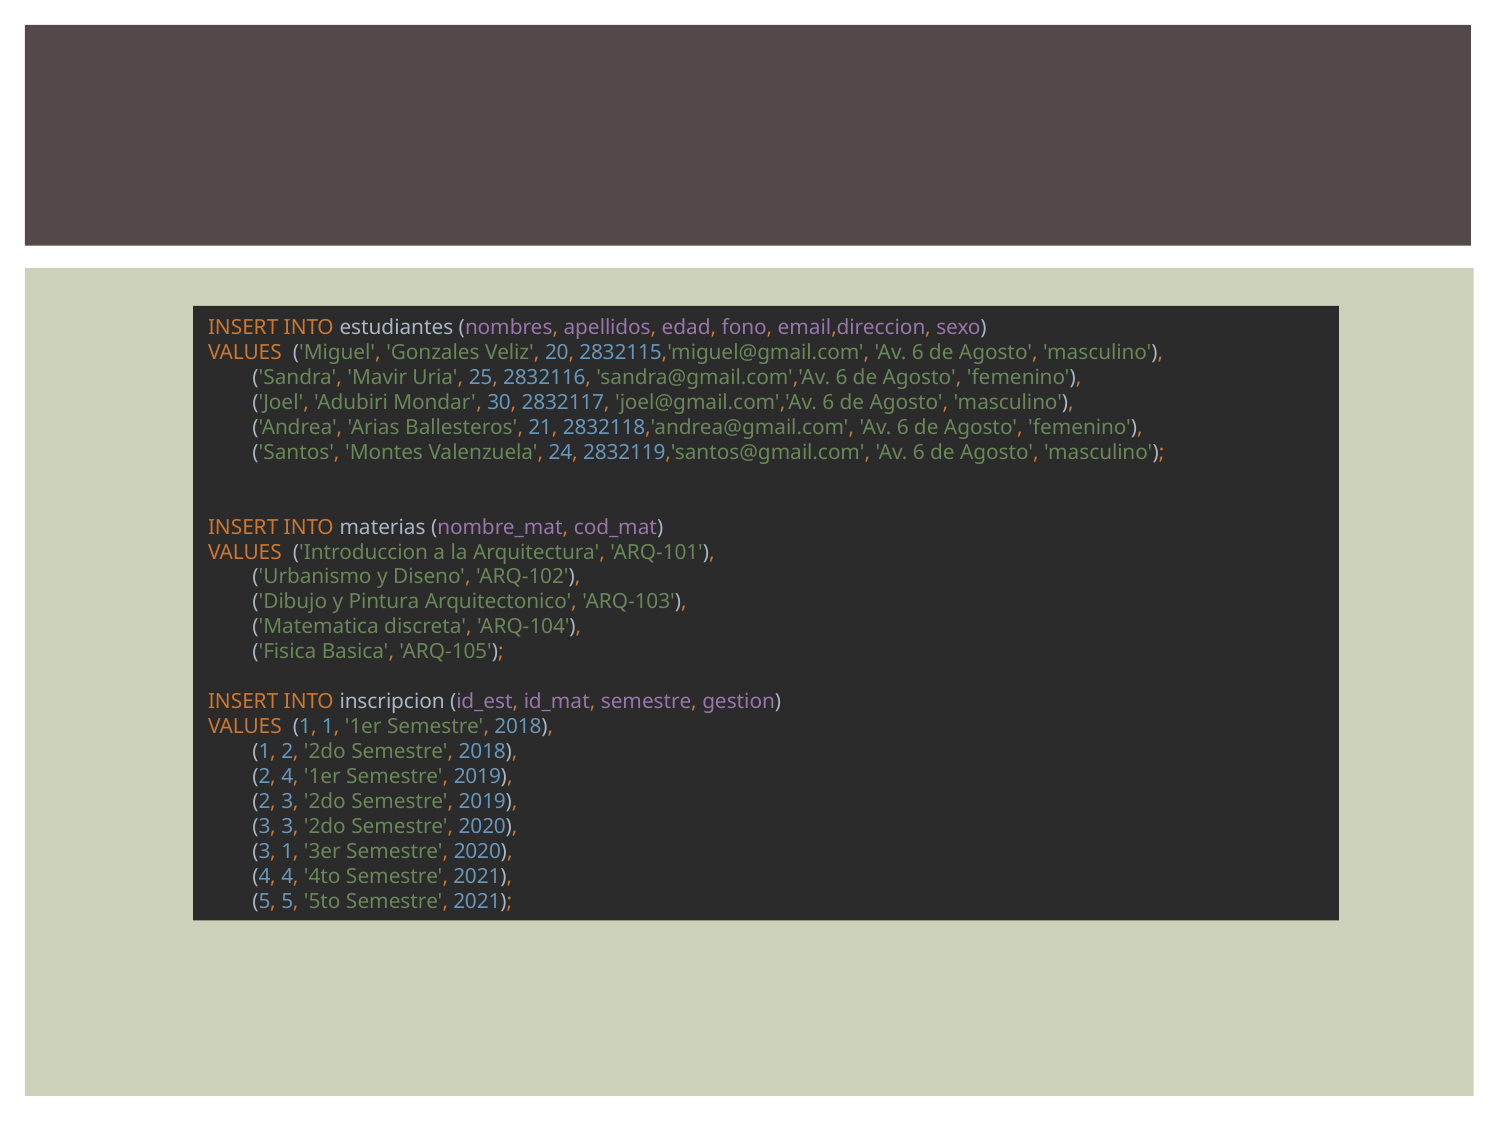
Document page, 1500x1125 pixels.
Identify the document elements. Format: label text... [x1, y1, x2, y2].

text_box INSERT INTO estudiantes (nombres, apellidos, edad, fono, email,direccion, sexo) VALUES ('Miguel', 'Gonzales Veliz', 20, 2832115,'miguel@gmail.com', 'Av. 6 de Agosto', 'masculino'), ('Sandra', 'Mavir Uria', 25, 2832116, 'sandra@gmail.com','Av. 6 de Agosto', 'femenino'), ('Joel', 'Adubiri Mondar', 30, 2832117, 'joel@gmail.com','Av. 6 de Agosto', 'masculino'), ('Andrea', 'Arias Ballesteros', 21, 2832118,'andrea@gmail.com', 'Av. 6 de Agosto', 'femenino'), ('Santos', 'Montes Valenzuela', 24, 2832119,'santos@gmail.com', 'Av. 6 de Agosto', 'masculino'); INSERT INTO materias (nombre_mat, cod_mat) VALUES ('Introduccion a la Arquitectura', 'ARQ-101'), ('Urbanismo y Diseno', 'ARQ-102'), ('Dibujo y Pintura Arquitectonico', 'ARQ-103'), ('Matematica discreta', 'ARQ-104'), ('Fisica Basica', 'ARQ-105'); INSERT INTO inscripcion (id_est, id_mat, semestre, gestion) VALUES (1, 1, '1er Semestre', 2018), (1, 2, '2do Semestre', 2018), (2, 4, '1er Semestre', 2019), (2, 3, '2do Semestre', 2019), (3, 3, '2do Semestre', 2020), (3, 1, '3er Semestre', 2020), (4, 4, '4to Semestre', 2021), (5, 5, '5to Semestre', 2021); [193, 305, 1339, 921]
